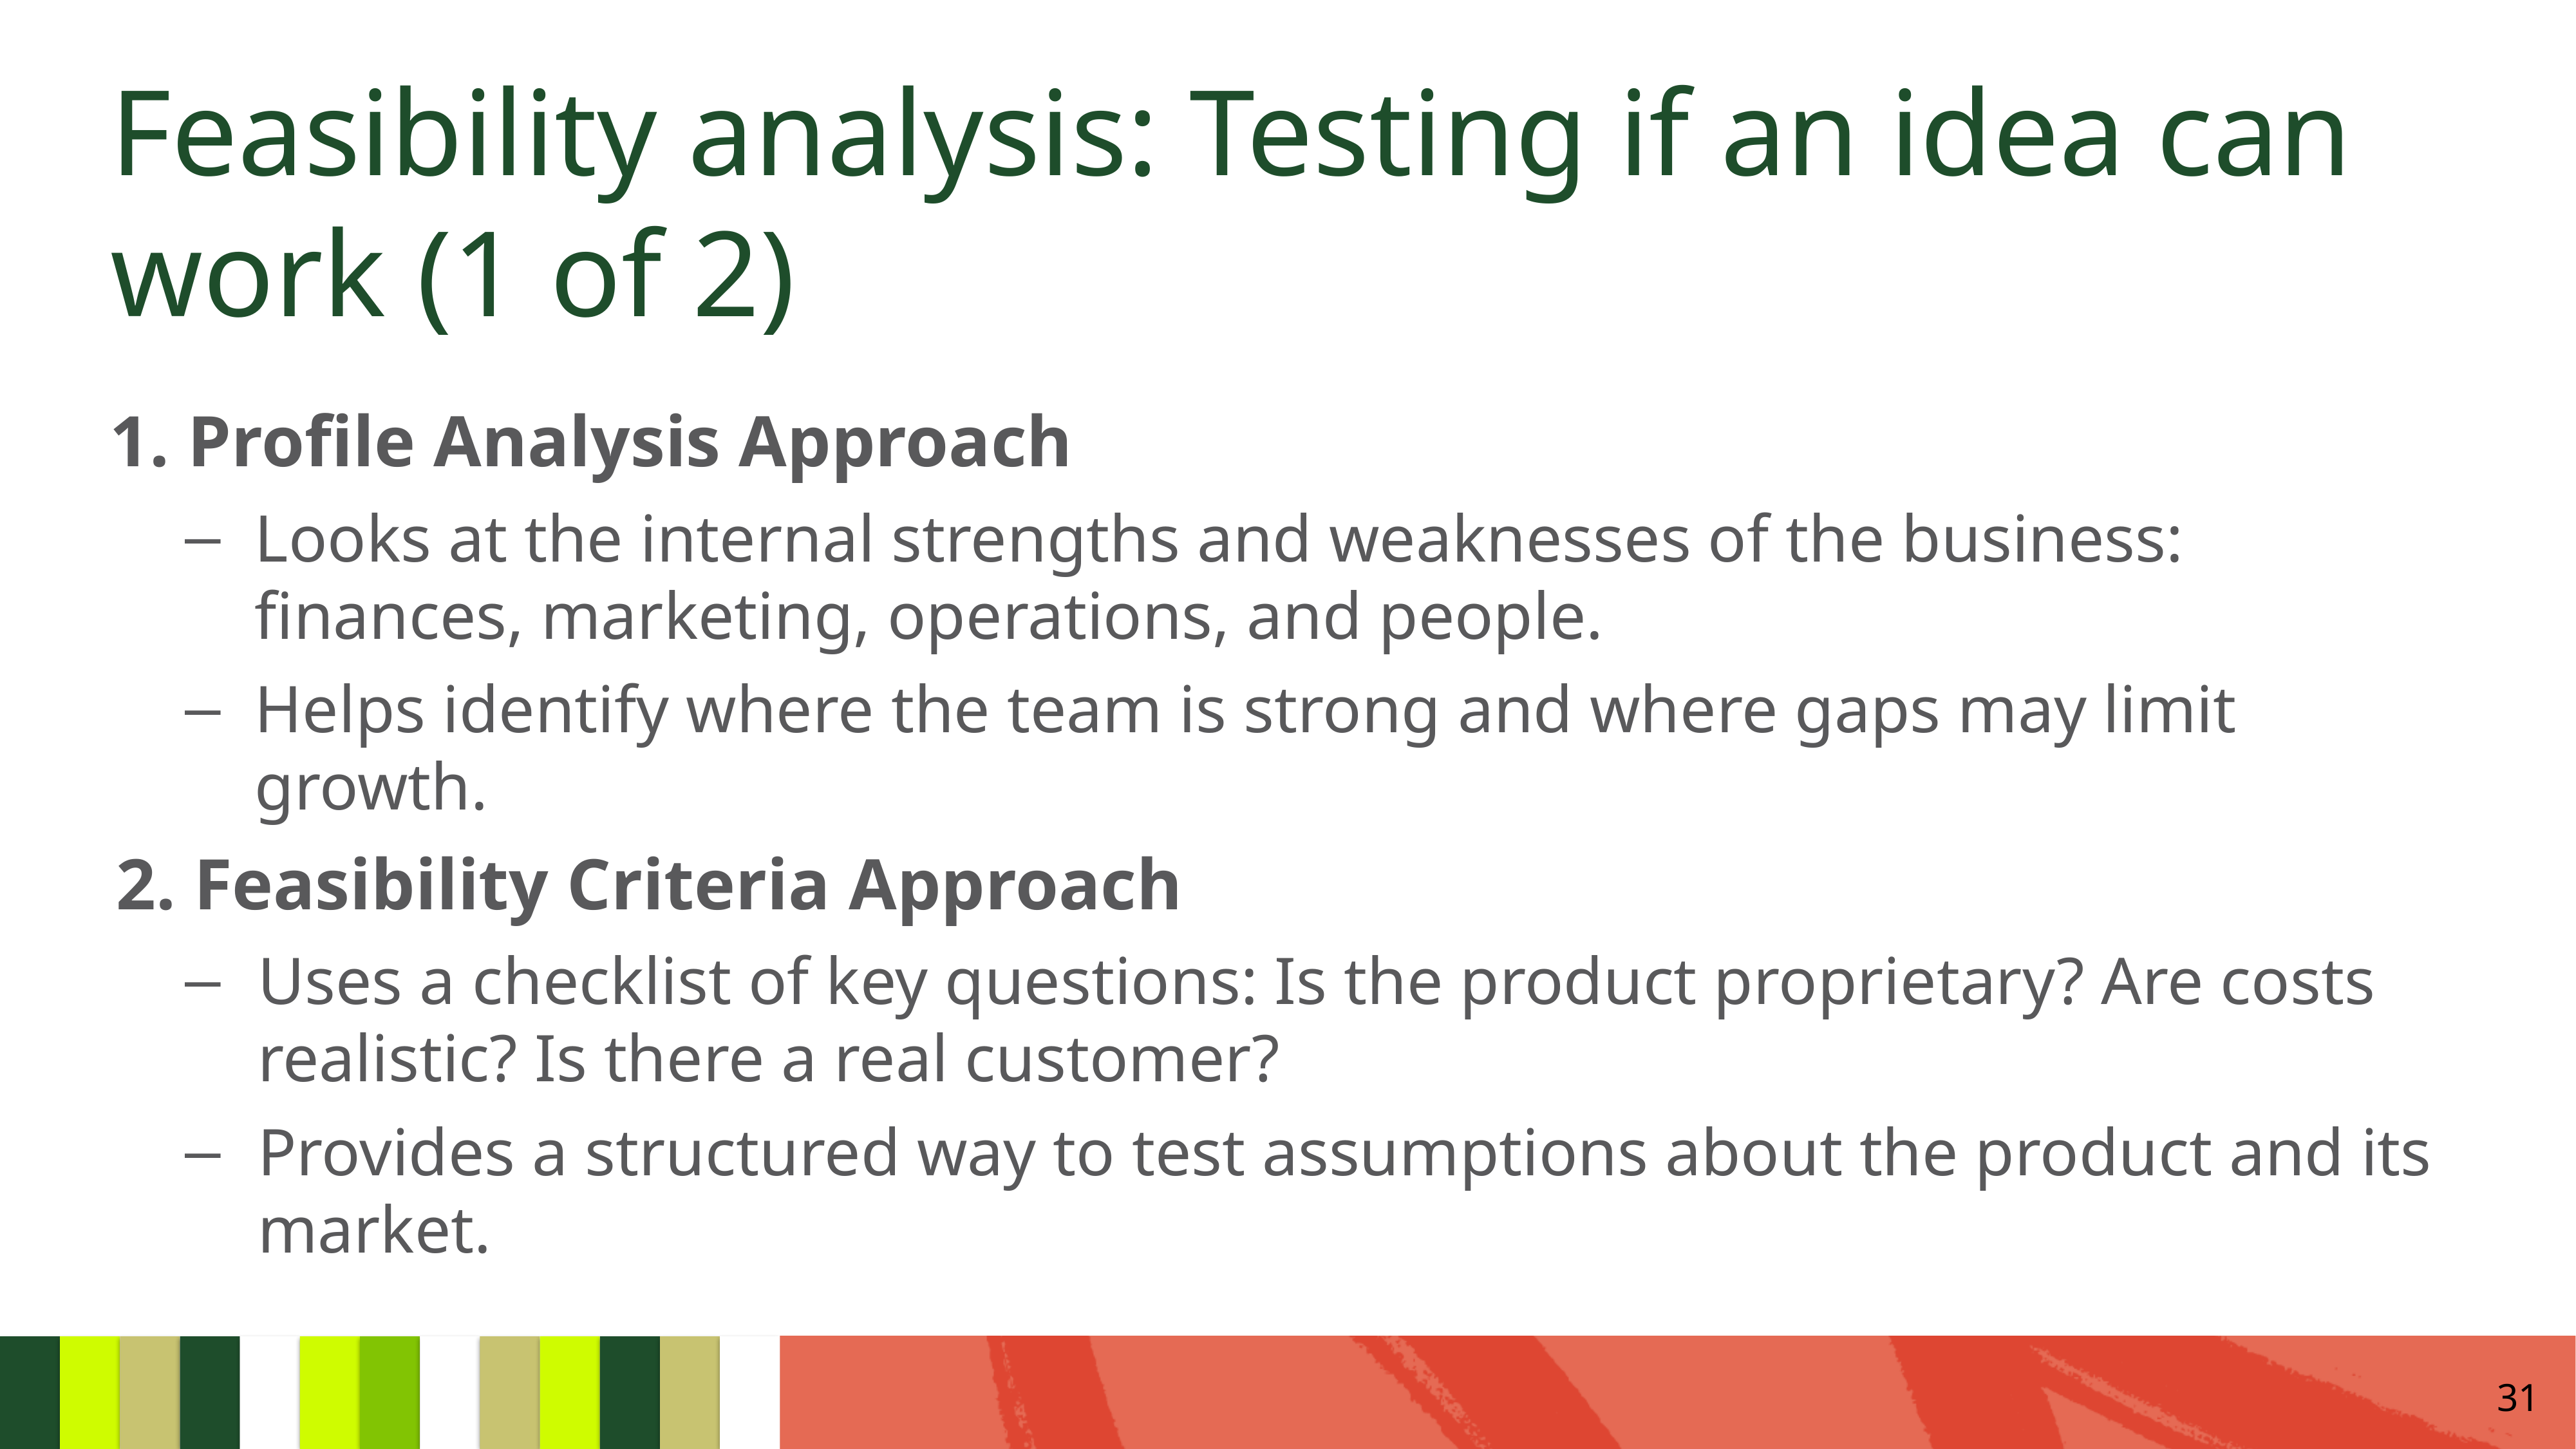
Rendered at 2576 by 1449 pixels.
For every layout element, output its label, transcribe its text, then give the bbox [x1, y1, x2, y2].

list 1. Profile Analysis Approach Looks at the internal strengths and weaknesses of the business: finances, marketing, operations, and people. Helps identify where the team is strong and where gaps may limit growth. 2. Feasibility Criteria Approach Uses a checklist of key questions: Is the product proprietary? Are costs realistic? Is there a real customer? Provides a structured way to test assumptions about the product and its market. [100, 387, 2476, 1282]
slide_number 31 [2452, 1376, 2550, 1423]
title Feasibility analysis: Testing if an idea can work (1 of 2) [100, 46, 2476, 352]
picture [780, 1336, 2576, 1449]
